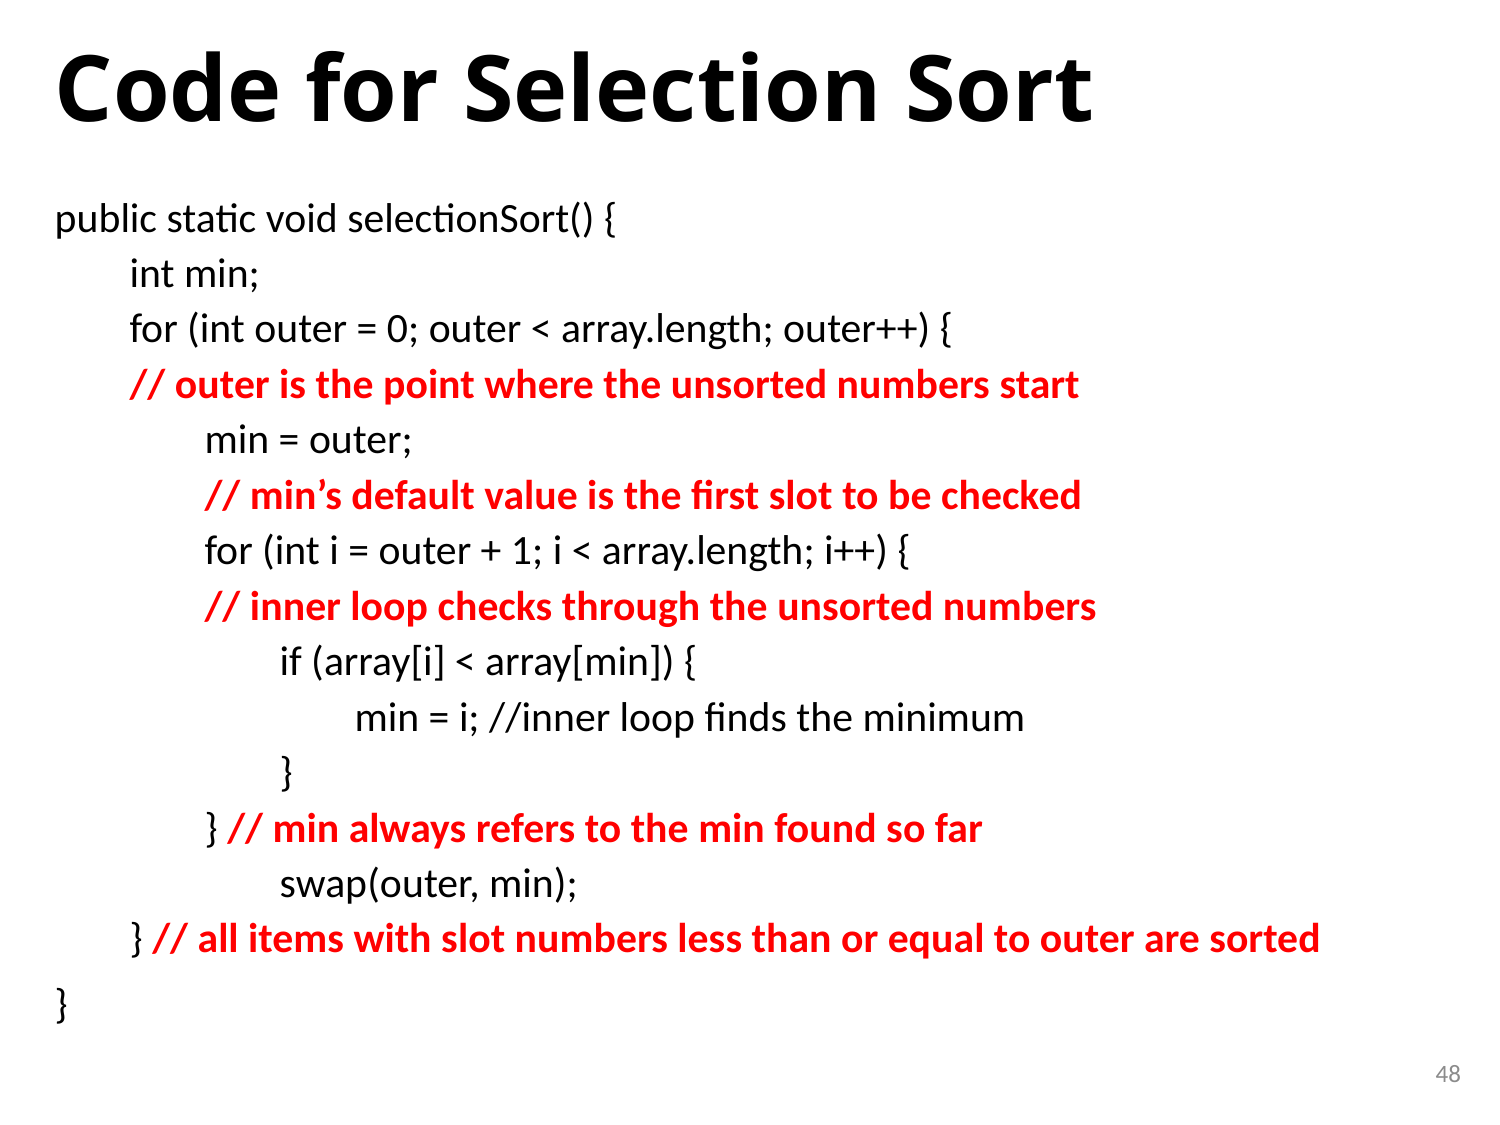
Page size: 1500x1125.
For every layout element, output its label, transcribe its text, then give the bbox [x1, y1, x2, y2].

list public static void selectionSort() { int min; for (int outer = 0; outer < array.length; outer++) { // outer is the point where the unsorted numbers start min = outer; // min’s default value is the first slot to be checked for (int i = outer + 1; i < array.length; i++) { // inner loop checks through the unsorted numbers if (array[i] < array[min]) { min = i; //inner loop finds the minimum } } // min always refers to the min found so far swap(outer, min); } // all items with slot numbers less than or equal to outer are sorted } [39, 188, 1461, 1085]
title Code for Selection Sort [39, 22, 1461, 161]
slide_number 48 [1138, 1042, 1477, 1103]
